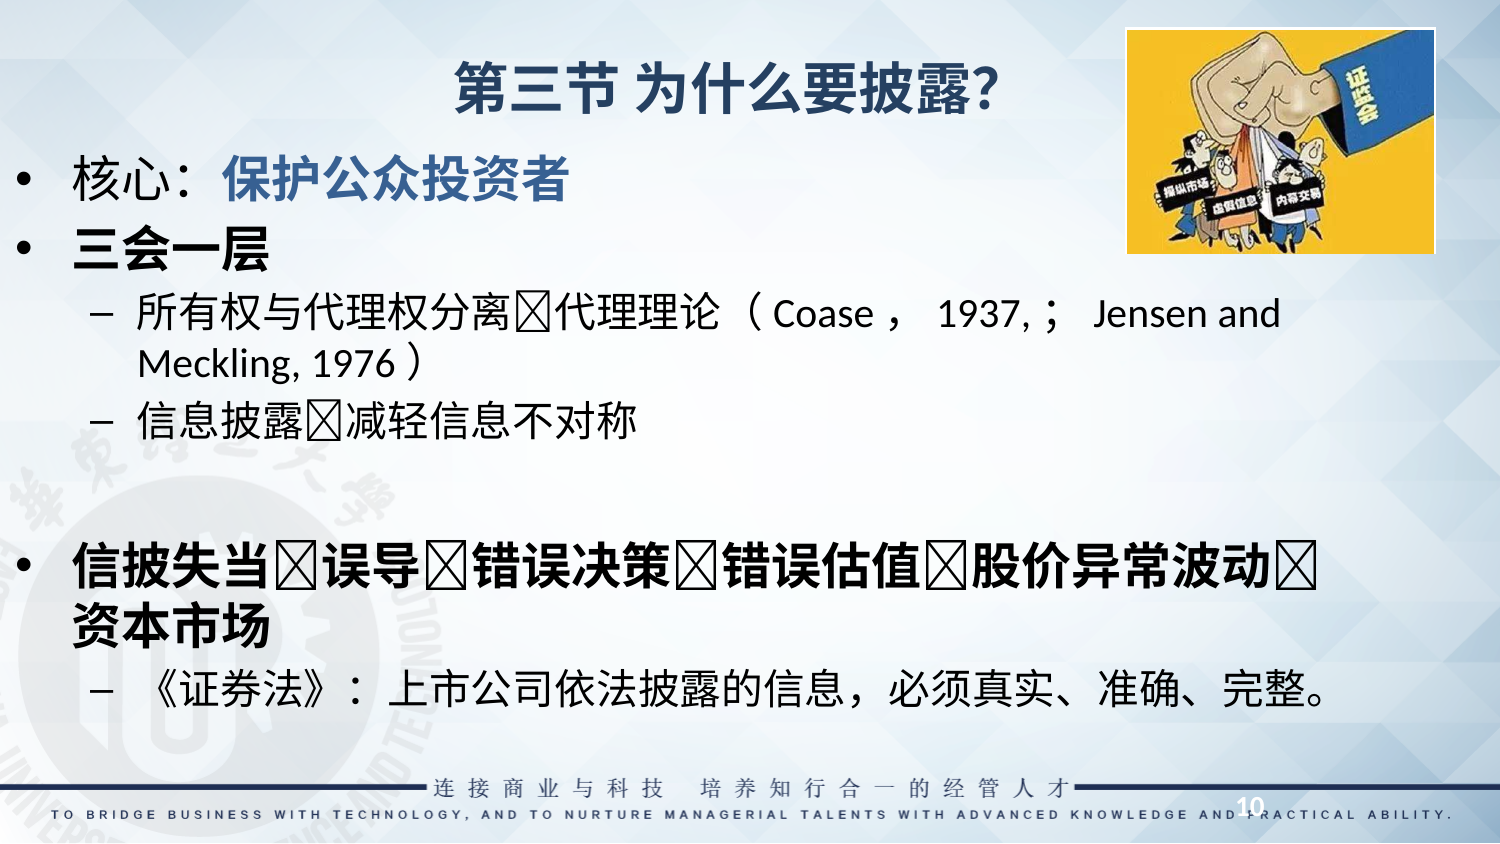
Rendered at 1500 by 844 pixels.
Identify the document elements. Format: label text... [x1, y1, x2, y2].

list 核心：保护公众投资者 三会一层 所有权与代理权分离代理理论（Coase，1937,；Jensen and Meckling, 1976） 信息披露减轻信息不对称 信披失当误导错误决策错误估值股价异常波动资本市场 《证券法》：上市公司依法披露的信息，必须真实、准确、完整。 [0, 140, 1371, 740]
title 第三节 为什么要披露？ [64, 16, 1415, 140]
picture [0, 0, 1500, 844]
slide_number 10 [1074, 782, 1425, 828]
